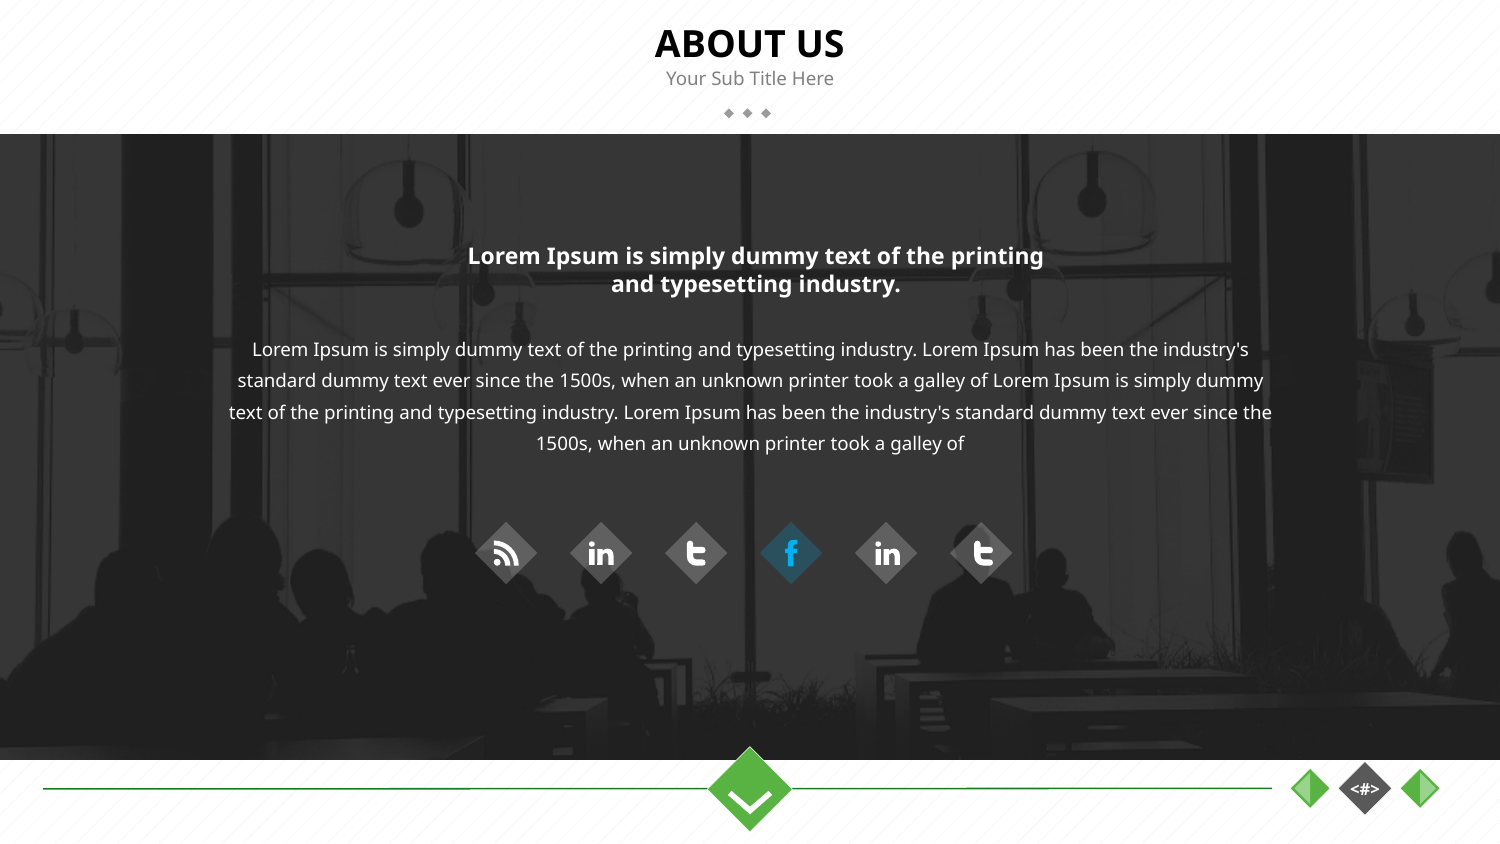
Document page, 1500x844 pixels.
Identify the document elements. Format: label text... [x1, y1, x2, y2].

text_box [759, 521, 823, 585]
text_box [727, 790, 773, 815]
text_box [854, 521, 918, 585]
title ABOUT US [112, 0, 1388, 85]
picture [0, 134, 1500, 760]
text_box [664, 521, 728, 585]
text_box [569, 521, 633, 585]
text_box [949, 521, 1013, 585]
slide_number 5 [1333, 769, 1397, 808]
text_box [474, 521, 538, 585]
text_box [705, 768, 795, 835]
